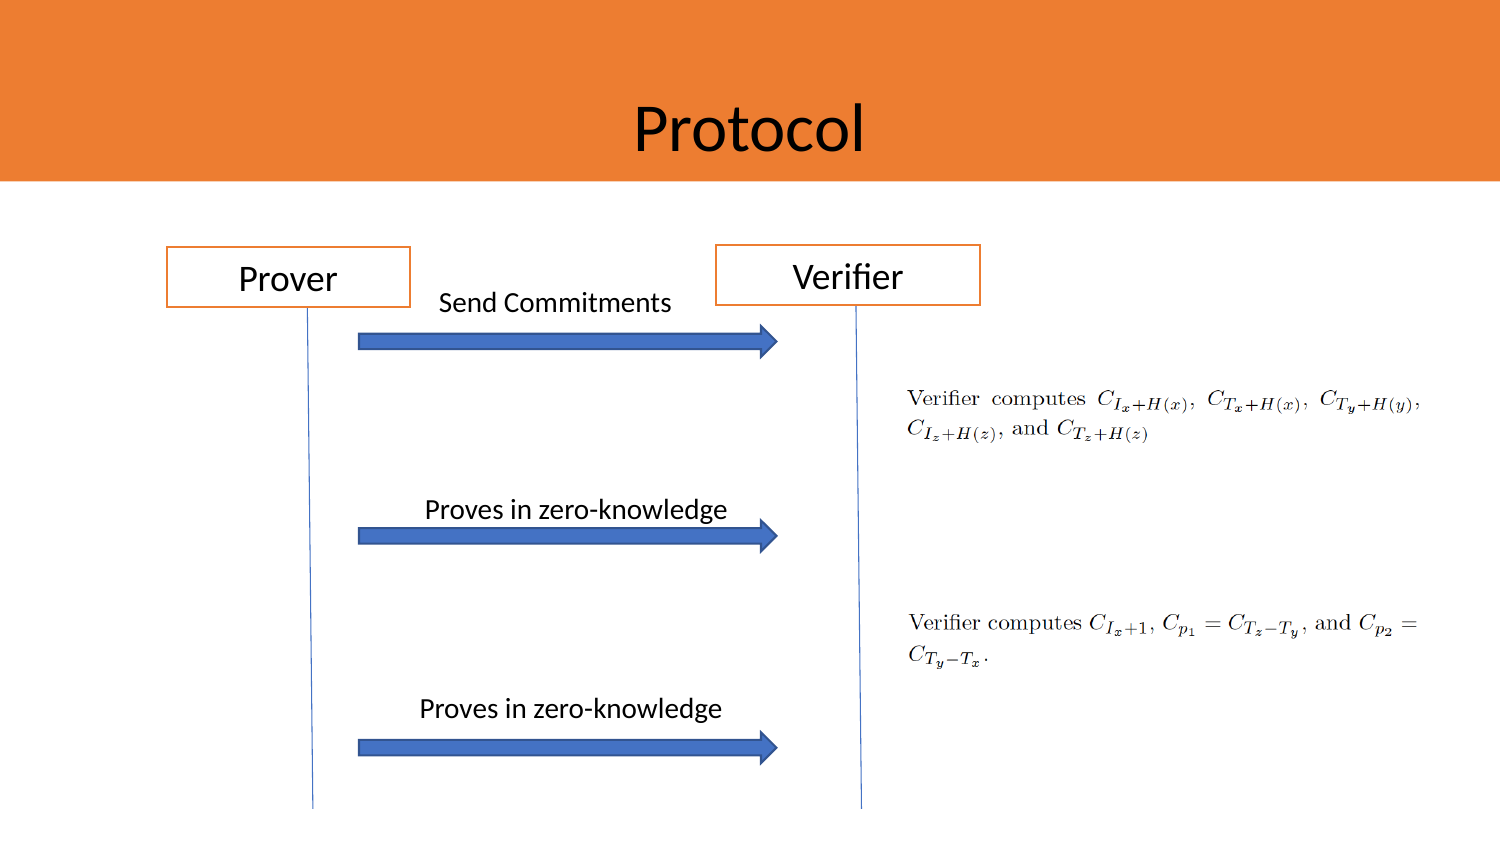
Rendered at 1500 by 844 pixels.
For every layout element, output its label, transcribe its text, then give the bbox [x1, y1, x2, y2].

text_box Protocol [0, 0, 1500, 182]
text_box Proves in zero-knowledge [346, 682, 797, 733]
picture [903, 611, 1425, 674]
text_box Proves in zero-knowledge [351, 482, 802, 533]
text_box Send Commitments [330, 276, 781, 327]
text_box Verifier [715, 244, 981, 306]
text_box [306, 271, 313, 809]
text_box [855, 271, 862, 809]
picture [903, 387, 1425, 447]
text_box [357, 533, 778, 554]
text_box Prover [166, 246, 411, 308]
text_box [357, 327, 778, 360]
text_box [357, 733, 778, 766]
